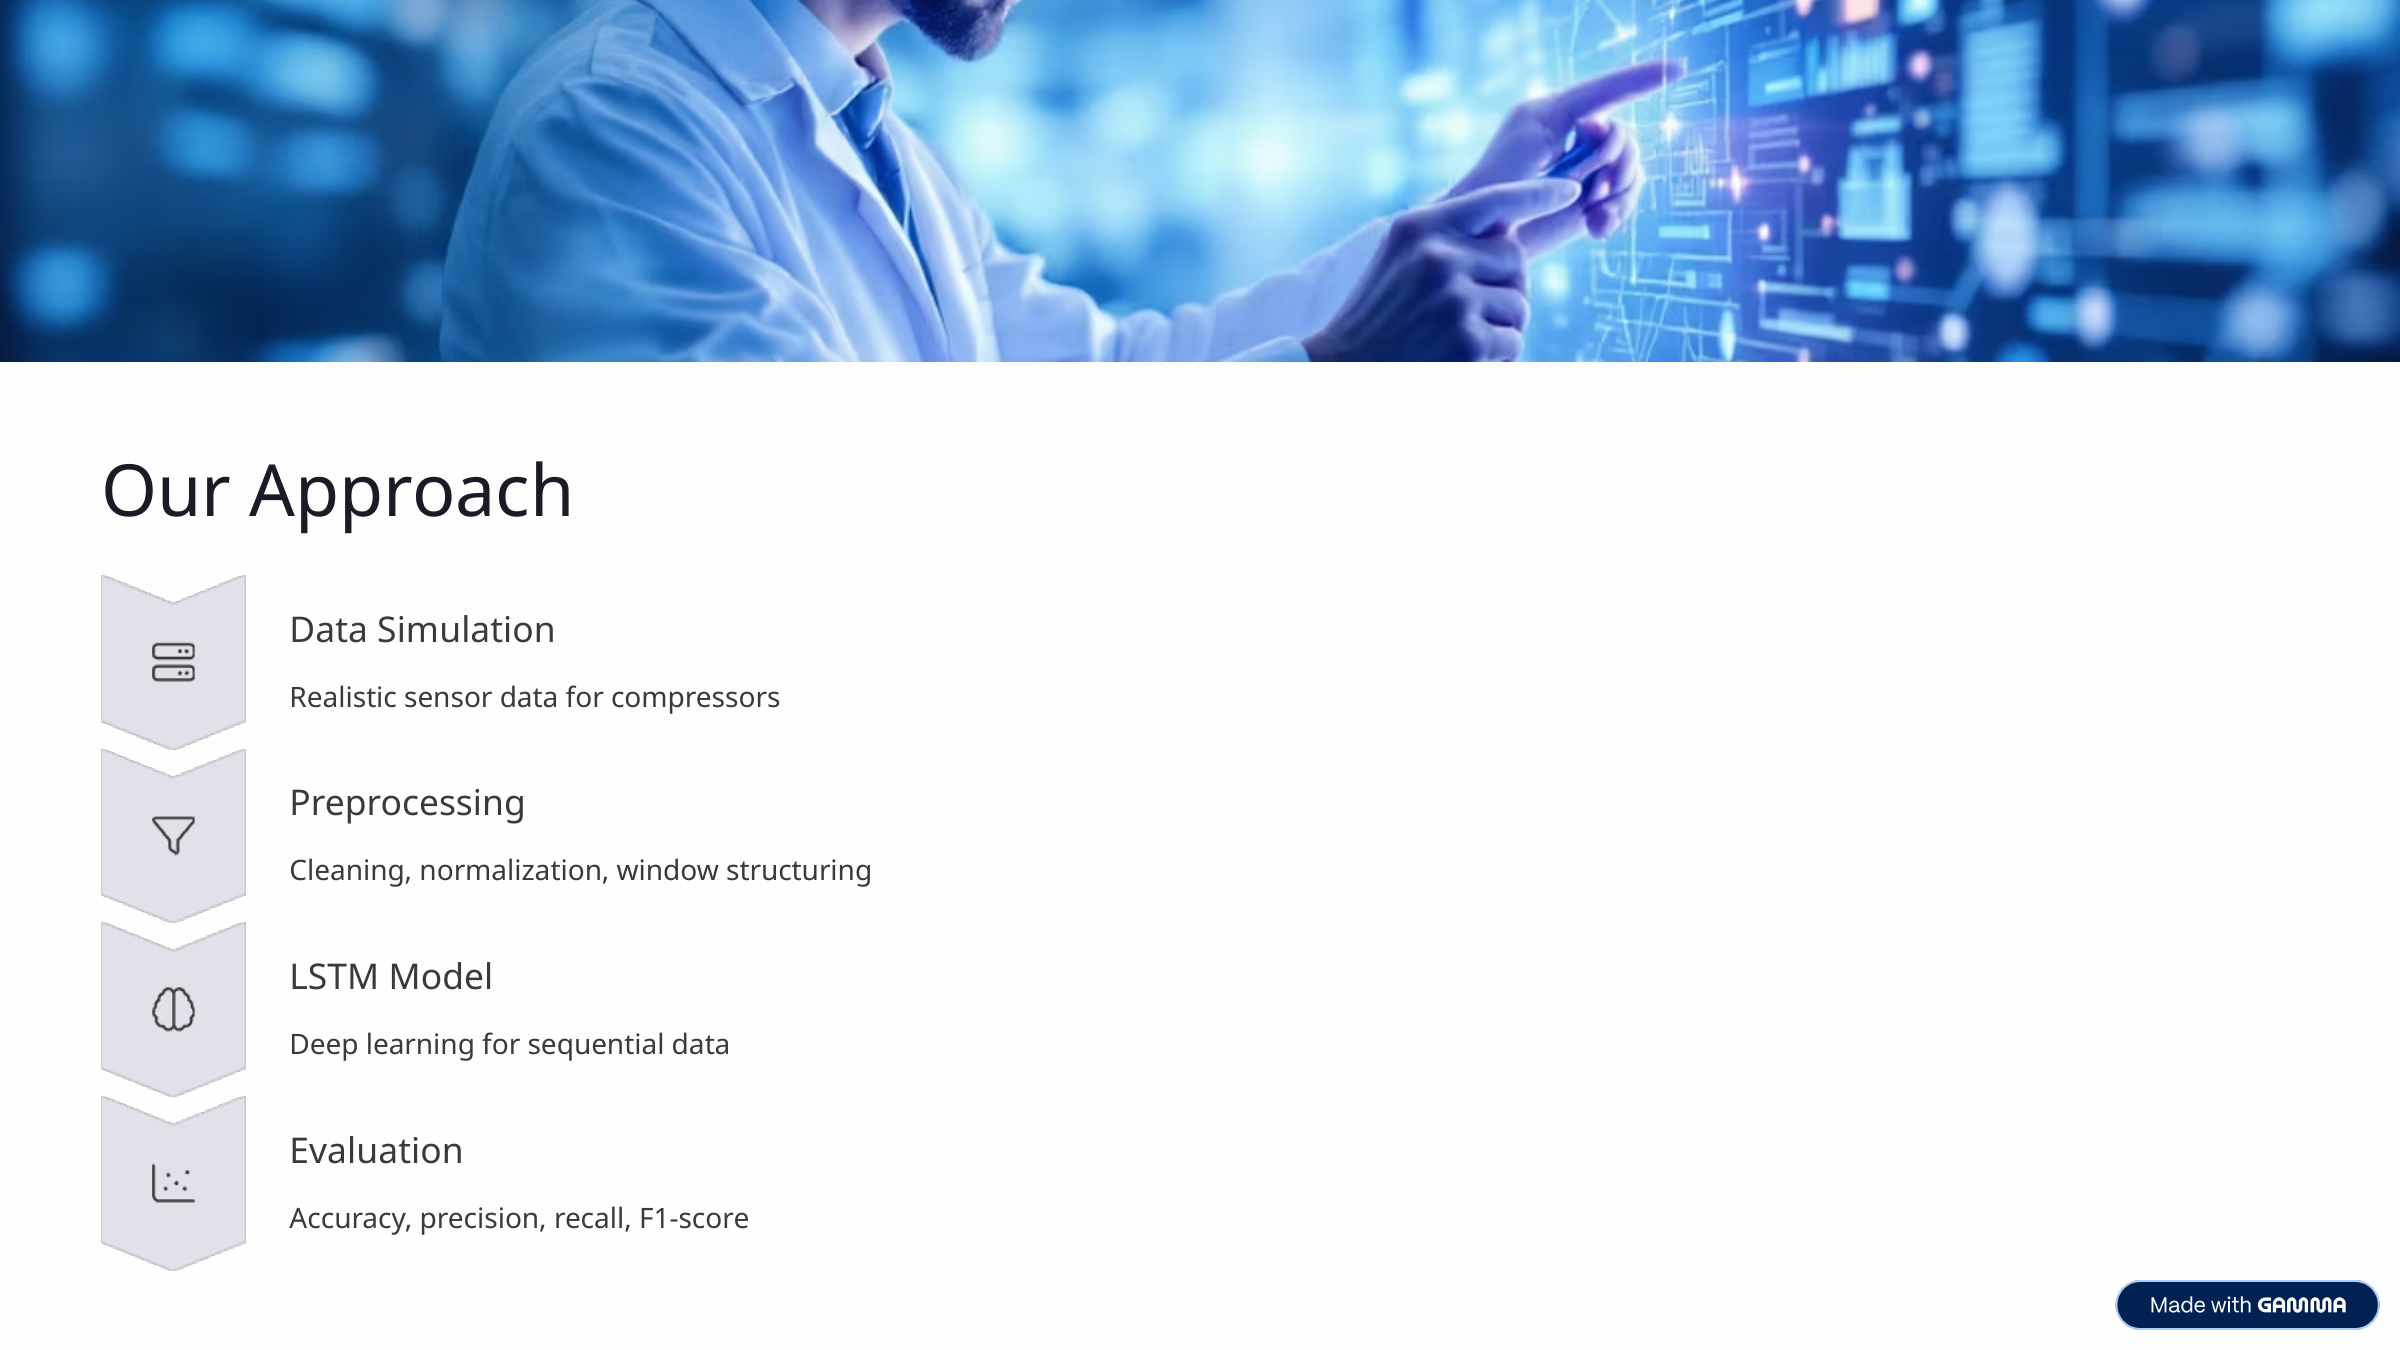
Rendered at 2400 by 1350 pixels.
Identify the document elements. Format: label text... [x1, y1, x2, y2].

text_box Data Simulation [289, 604, 652, 650]
text_box Realistic sensor data for compressors [289, 666, 2299, 714]
picture [2106, 1271, 2389, 1339]
picture [0, 0, 2400, 362]
text_box Deep learning for sequential data [289, 1014, 2299, 1061]
text_box Preprocessing [289, 778, 652, 824]
picture [101, 575, 246, 1271]
text_box Evaluation [289, 1125, 652, 1171]
text_box LSTM Model [289, 951, 652, 997]
text_box Accuracy, precision, recall, F1-score [289, 1187, 2299, 1235]
text_box Cleaning, normalization, window structuring [289, 840, 2299, 887]
text_box Our Approach [101, 441, 825, 533]
